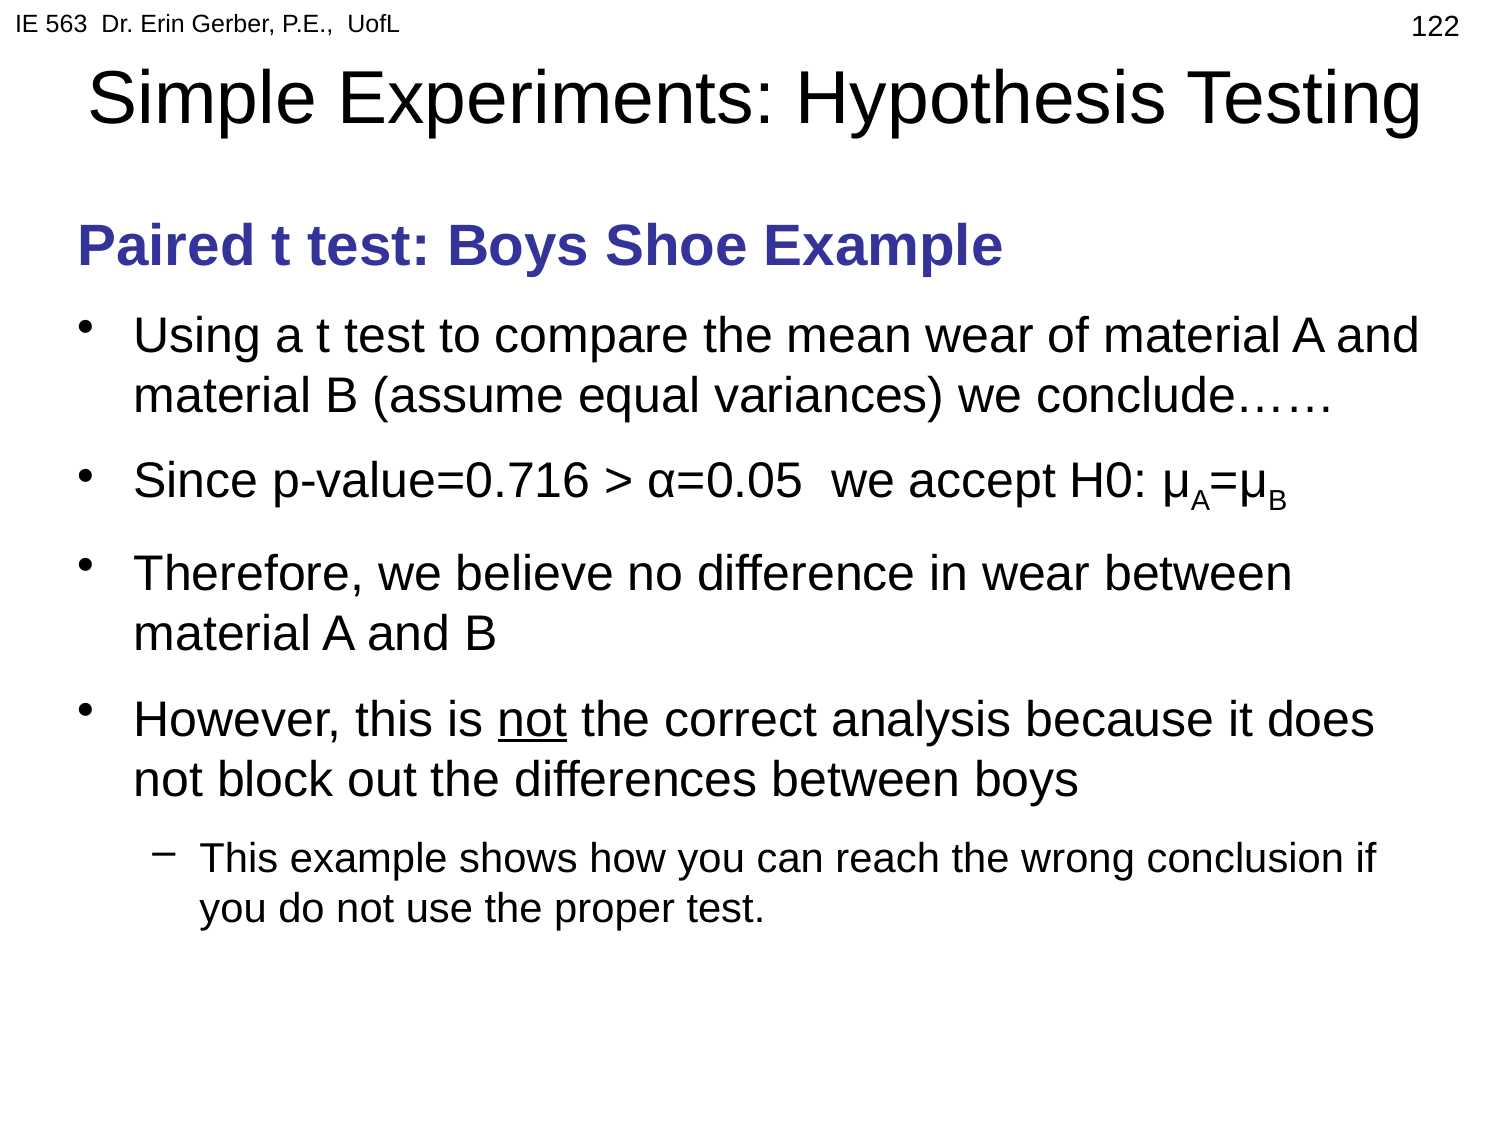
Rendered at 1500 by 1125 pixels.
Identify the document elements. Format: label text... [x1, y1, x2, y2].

title Simple Experiments: Hypothesis Testing [62, 0, 1451, 188]
footer IE 563 Dr. Erin Gerber, P.E., UofL [0, 0, 626, 79]
slide_number 122 [1124, 0, 1476, 79]
list Paired t test: Boys Shoe Example Using a t test to compare the mean wear of material A and material B (assume equal variances) we conclude…… Since p-value=0.716 > α=0.05 we accept H0: μA=μB Therefore, we believe no difference in wear between material A and B However, this is not the correct analysis because it does not block out the differences between boys This example shows how you can reach the wrong conclusion if you do not use the proper test. [62, 199, 1438, 1125]
